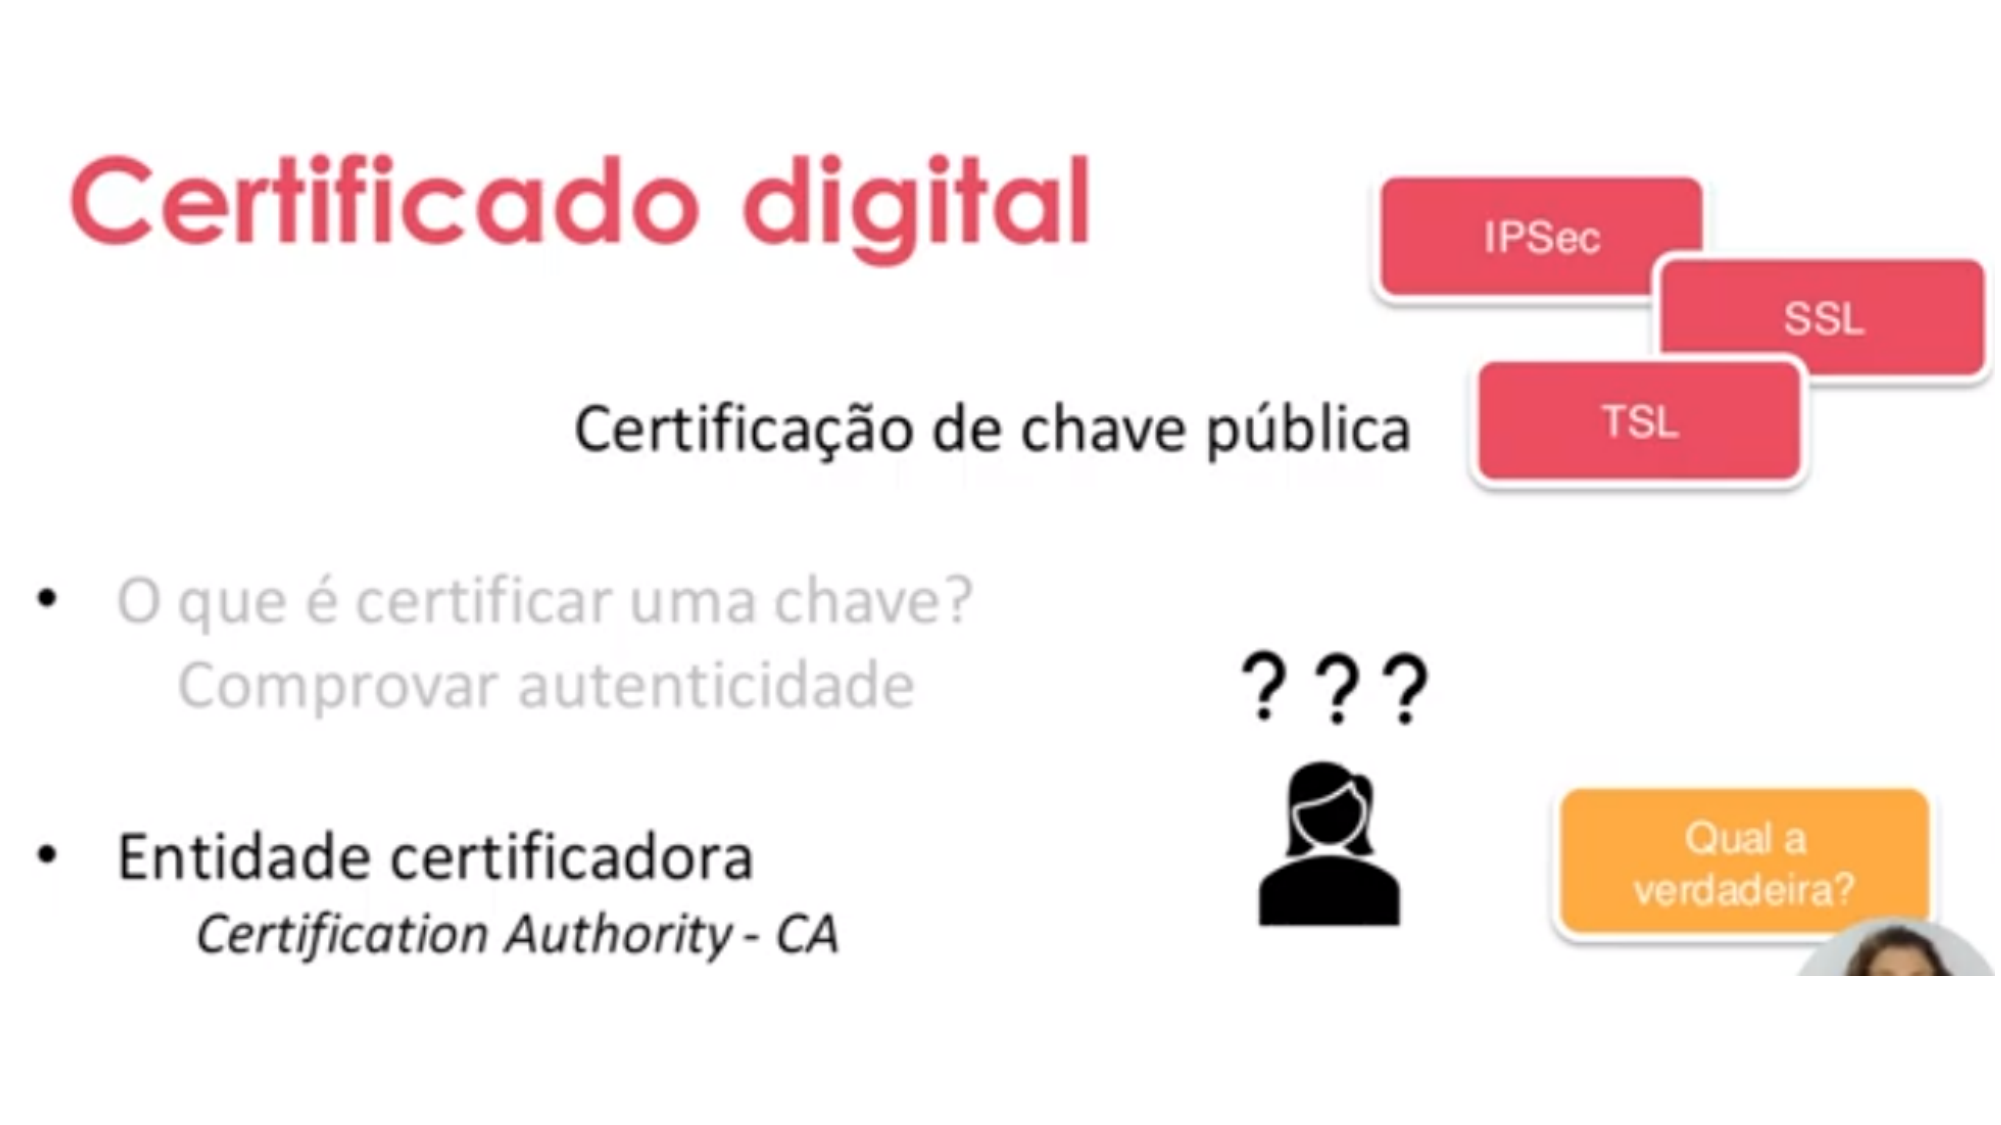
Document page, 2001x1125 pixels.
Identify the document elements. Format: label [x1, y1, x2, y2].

picture [5, 149, 1995, 976]
